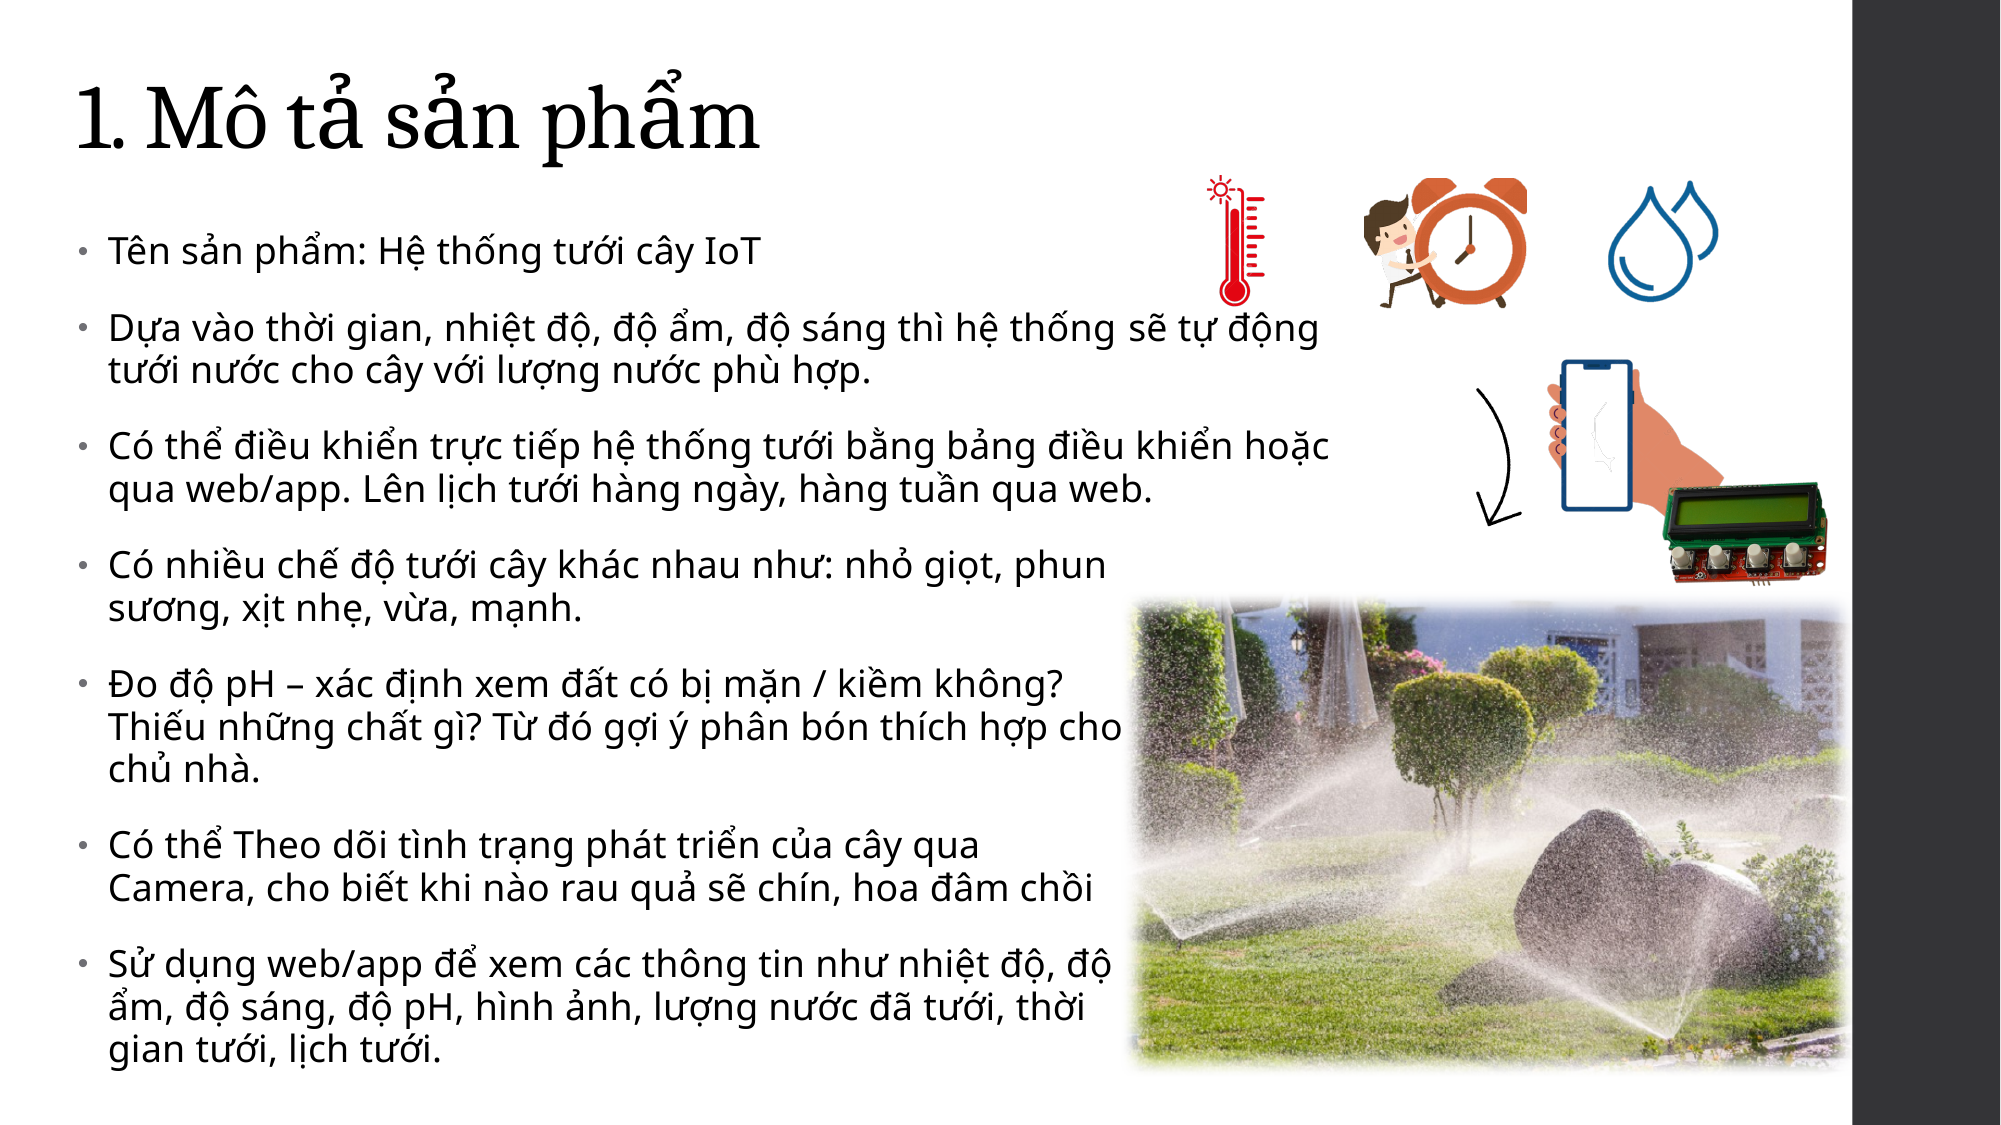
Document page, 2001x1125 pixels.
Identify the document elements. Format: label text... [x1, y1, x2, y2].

picture [1121, 337, 1863, 1078]
list Tên sản phẩm: Hệ thống tưới cây IoT Dựa vào thời gian, nhiệt độ, độ ẩm, độ sáng thì hệ thống sẽ tự động tưới nước cho cây với lượng nước phù hợp. Có thể điều khiển trực tiếp hệ thống tưới bằng bảng điều khiển hoặc qua web/app. Lên lịch tưới hàng ngày, hàng tuần qua web. [63, 223, 1408, 533]
picture [1171, 175, 1301, 308]
picture [1360, 143, 1794, 322]
title 1. Mô tả sản phẩm [63, 9, 1797, 176]
text_box Có nhiều chế độ tưới cây khác nhau như: nhỏ giọt, phun sương, xịt nhẹ, vừa, mạnh. Đo độ pH – xác định xem đất có bị mặn / kiềm không? Thiếu những chất gì? Từ đó gợi ý phân bón thích hợp cho chủ nhà. Có thể Theo dõi tình trạng phát triển của cây qua Camera, cho biết khi nào rau quả sẽ chín, hoa đâm chồi Sử dụng web/app để xem các thông tin như nhiệt độ, độ ẩm, độ sáng, độ pH, hình ảnh, lượng nước đã tưới, thời gian tưới, lịch tưới. [62, 536, 1143, 1098]
